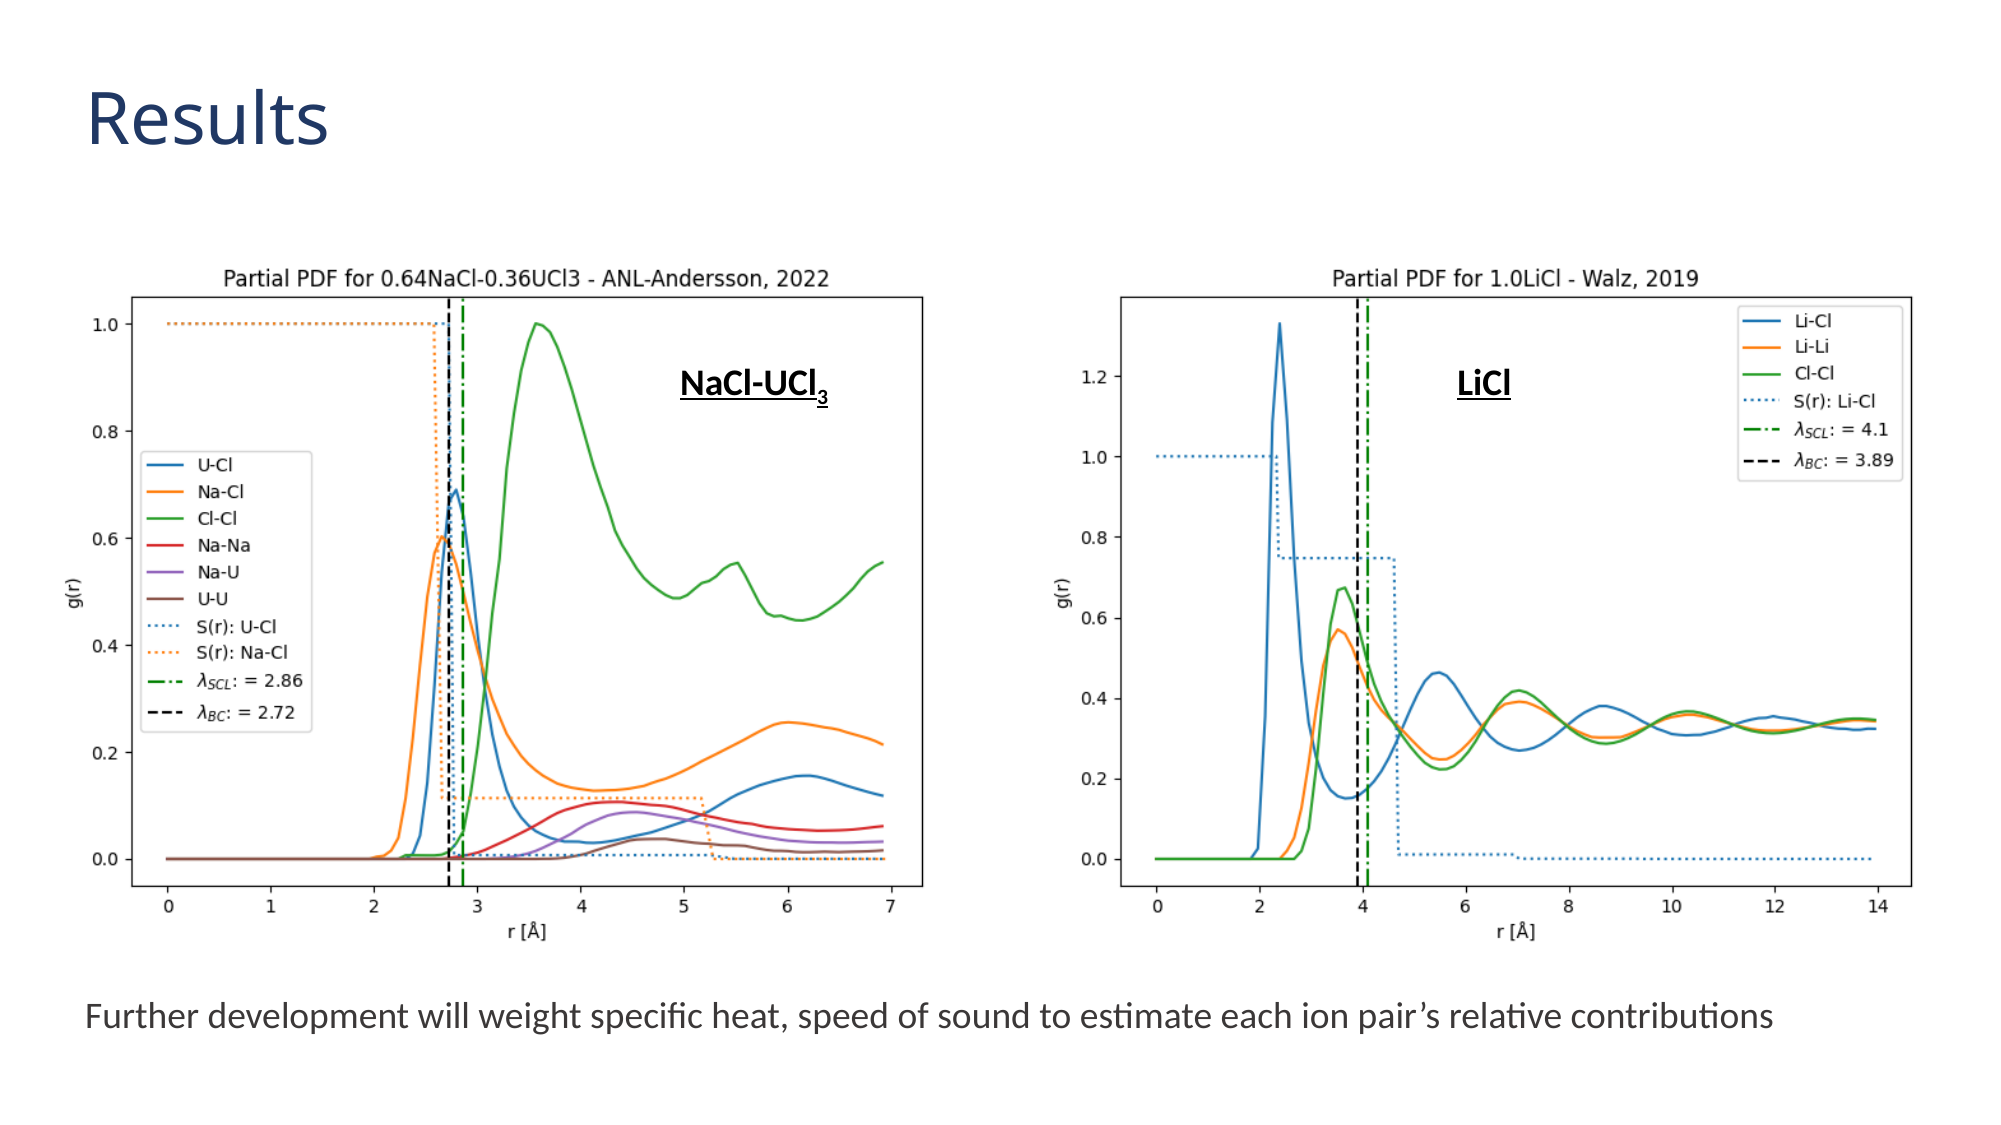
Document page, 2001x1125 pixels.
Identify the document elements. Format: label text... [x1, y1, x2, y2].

text_box Further development will weight specific heat, speed of sound to estimate each ion pair’s relative contributions [70, 983, 1839, 1044]
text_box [1043, 260, 1946, 949]
title Results [70, 74, 1048, 169]
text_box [54, 260, 957, 949]
